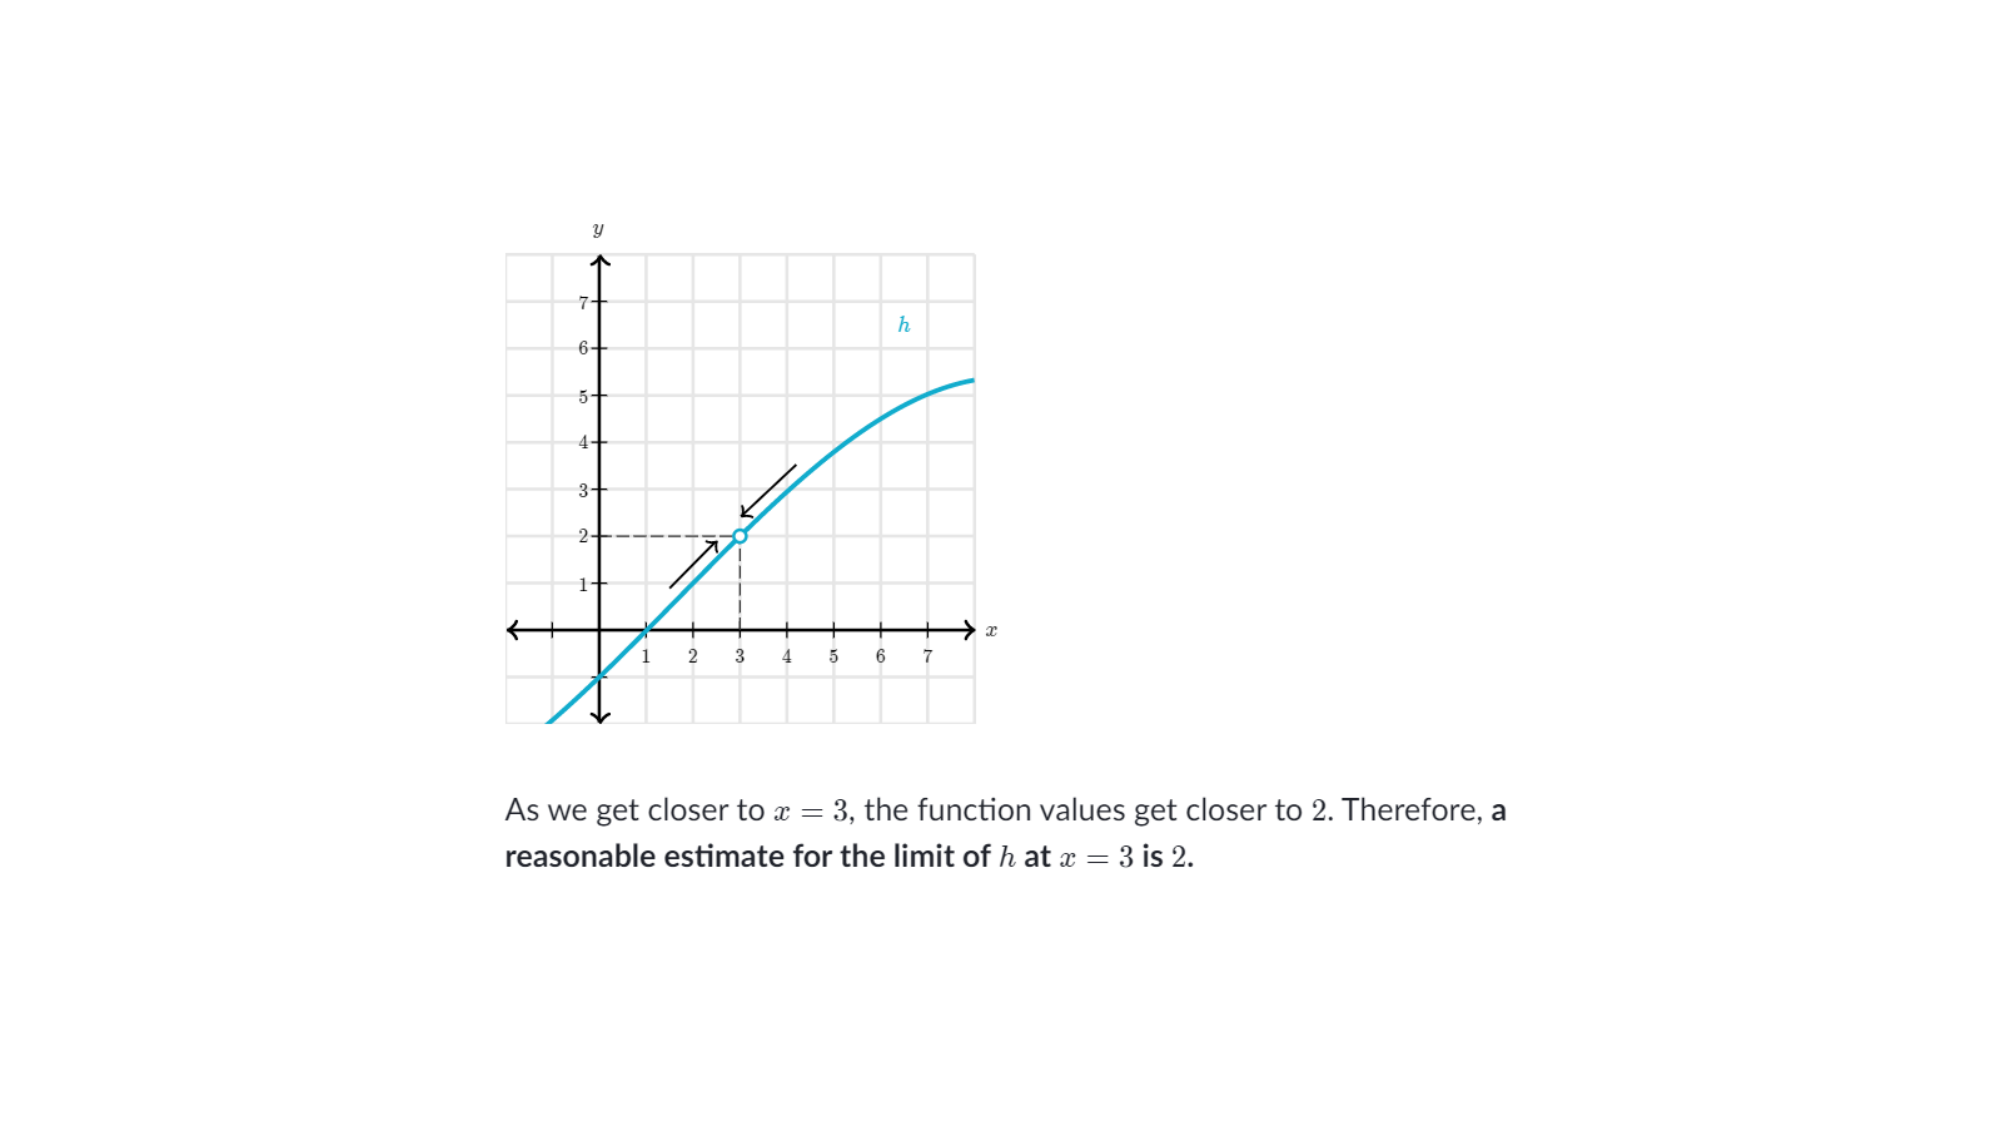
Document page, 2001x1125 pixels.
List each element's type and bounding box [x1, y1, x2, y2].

picture [438, 213, 1562, 912]
